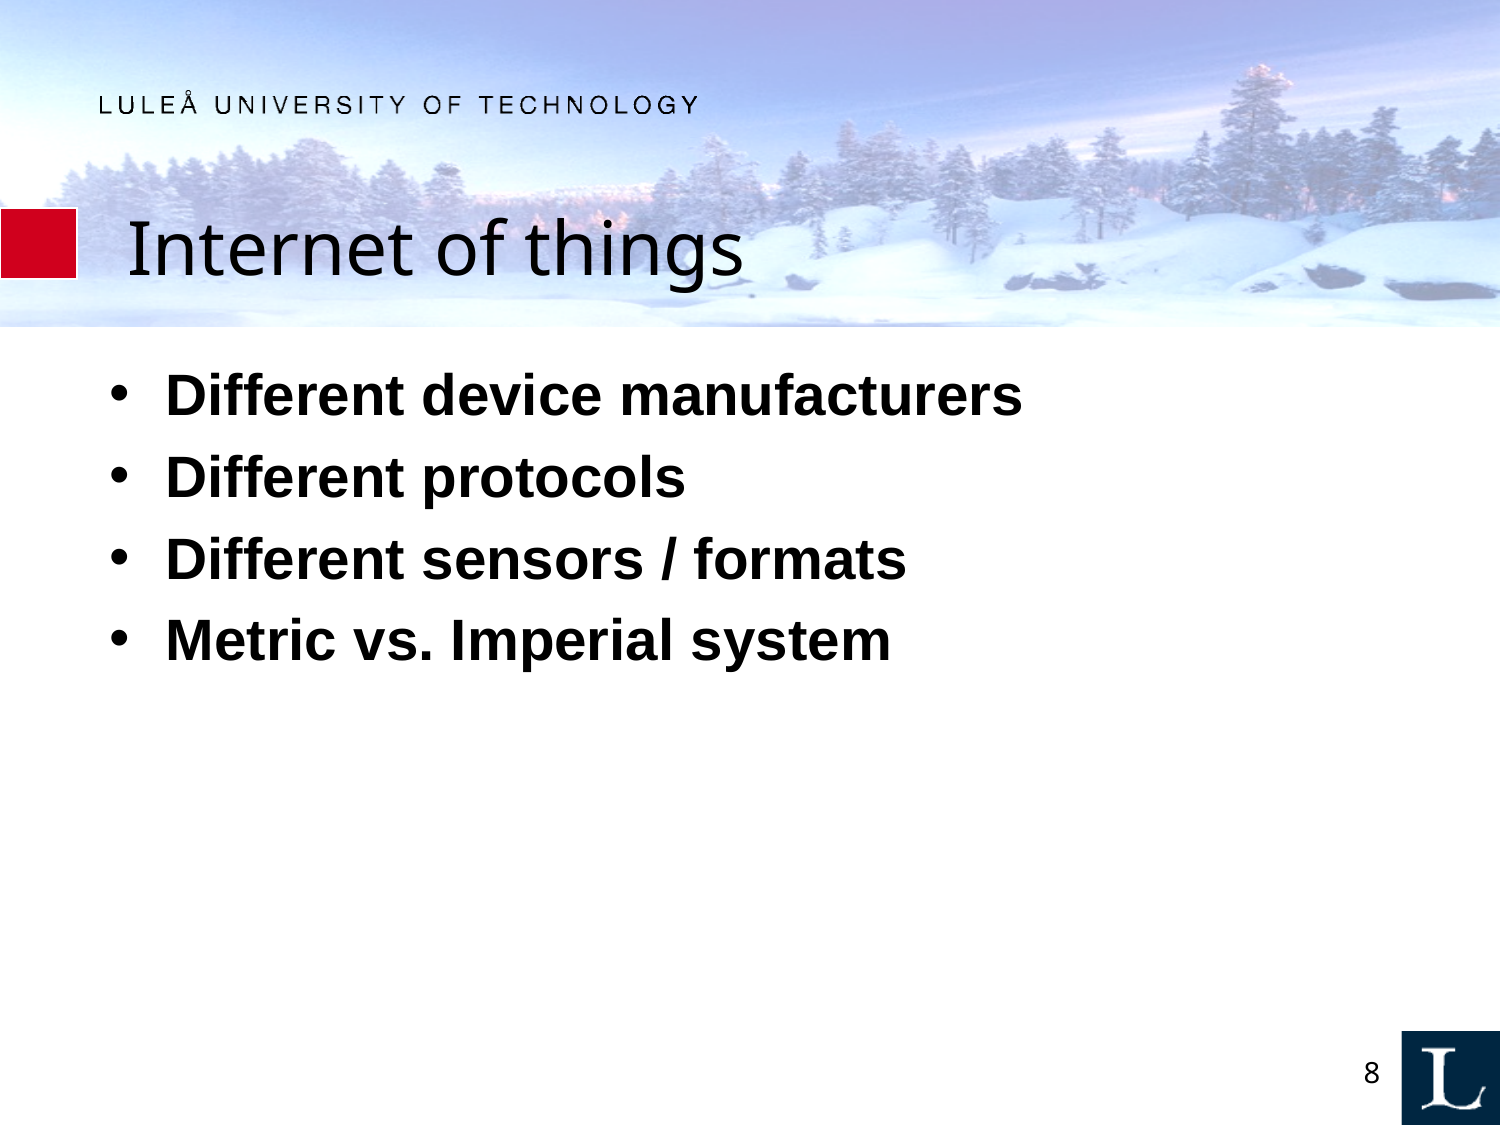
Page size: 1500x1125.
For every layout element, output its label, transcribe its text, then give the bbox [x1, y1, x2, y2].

slide_number 8 [1045, 1046, 1396, 1125]
title Internet of things [111, 160, 1412, 330]
picture [1399, 1031, 1500, 1125]
list Different device manufacturers Different protocols Different sensors / formats Metric vs. Imperial system [94, 350, 1412, 975]
picture [100, 90, 697, 114]
